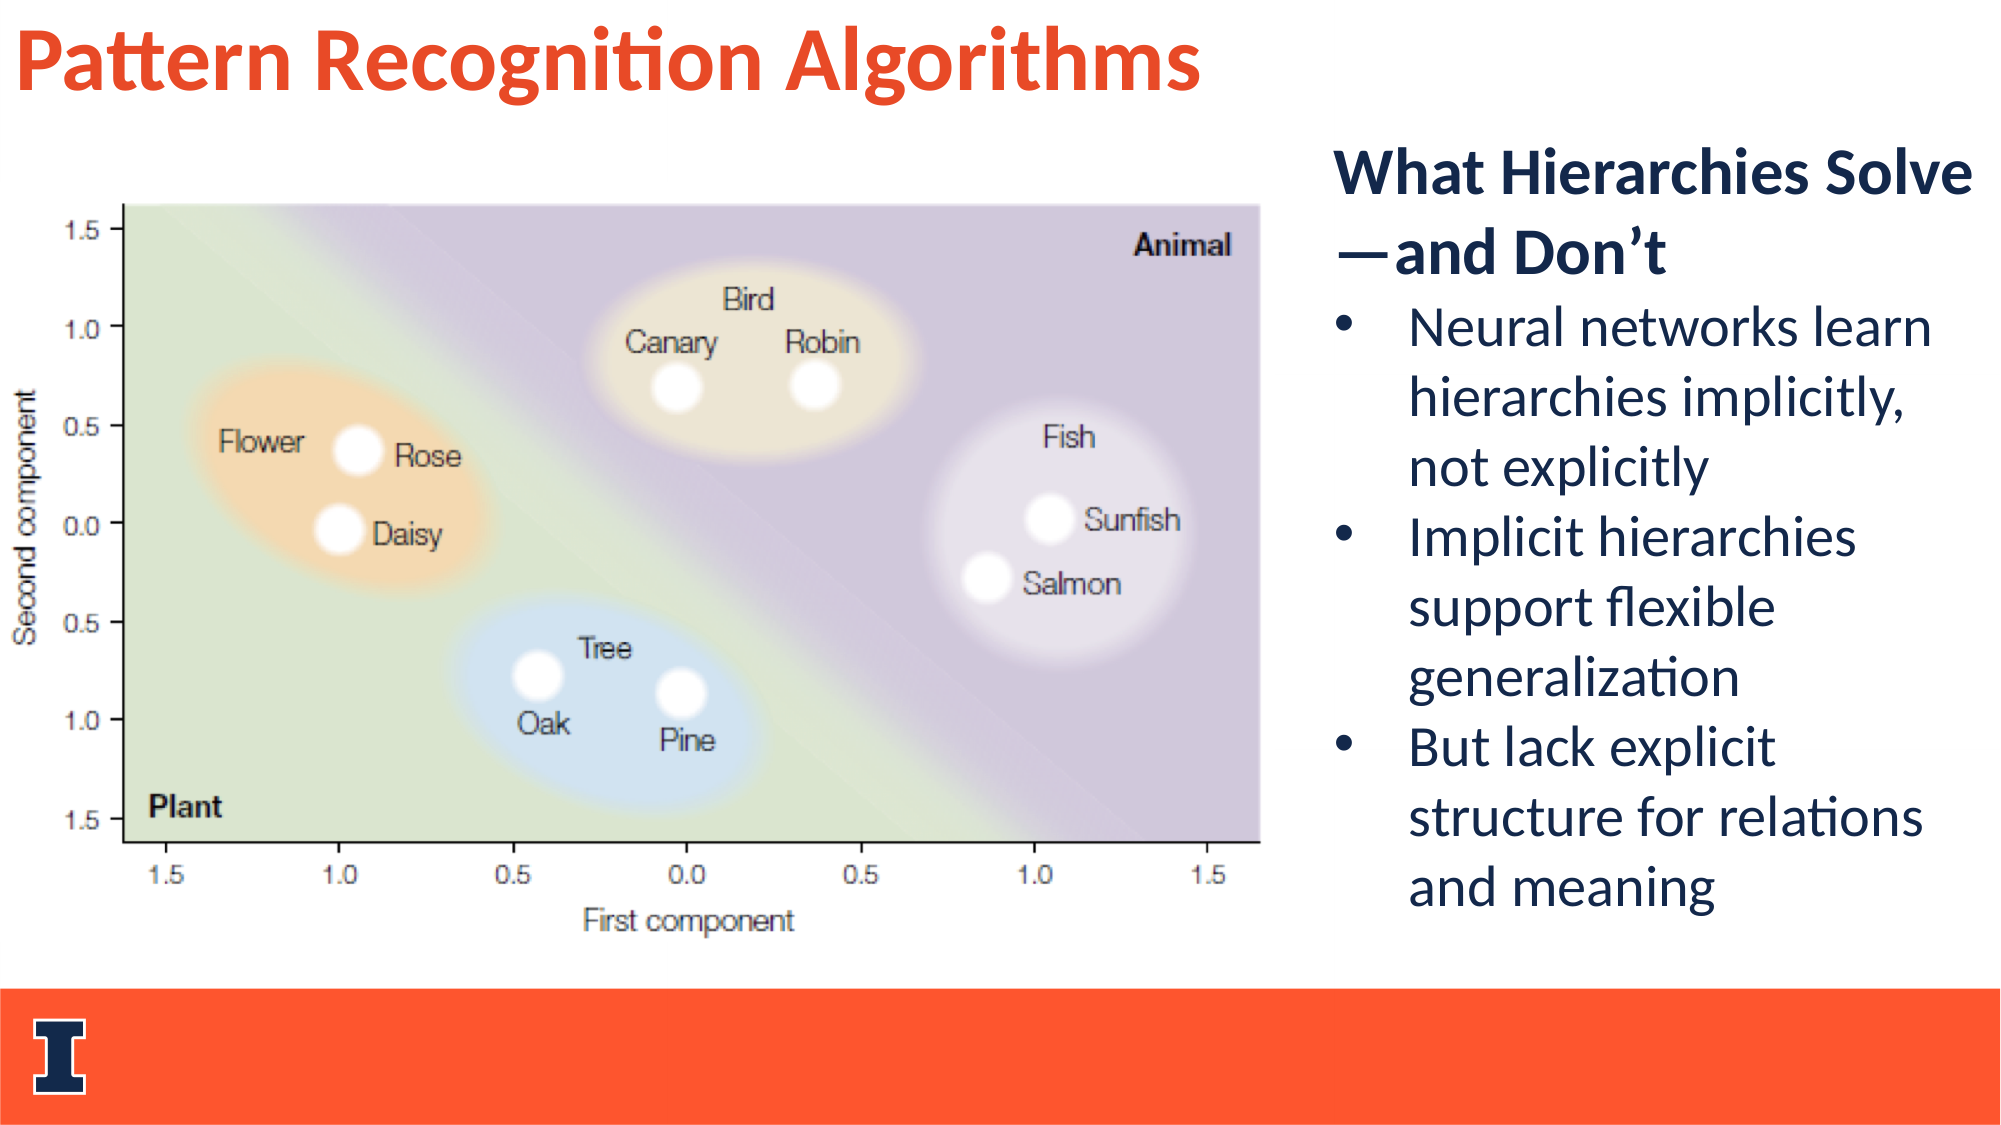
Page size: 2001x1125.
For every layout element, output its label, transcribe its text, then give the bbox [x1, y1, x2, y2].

picture [0, 0, 2001, 1125]
text_box Pattern Recognition Algorithms [0, 0, 1884, 121]
text_box What Hierarchies Solve—and Don’t Neural networks learn hierarchies implicitly, not explicitly Implicit hierarchies support flexible generalization But lack explicit structure for relations and meaning [1319, 120, 2000, 995]
